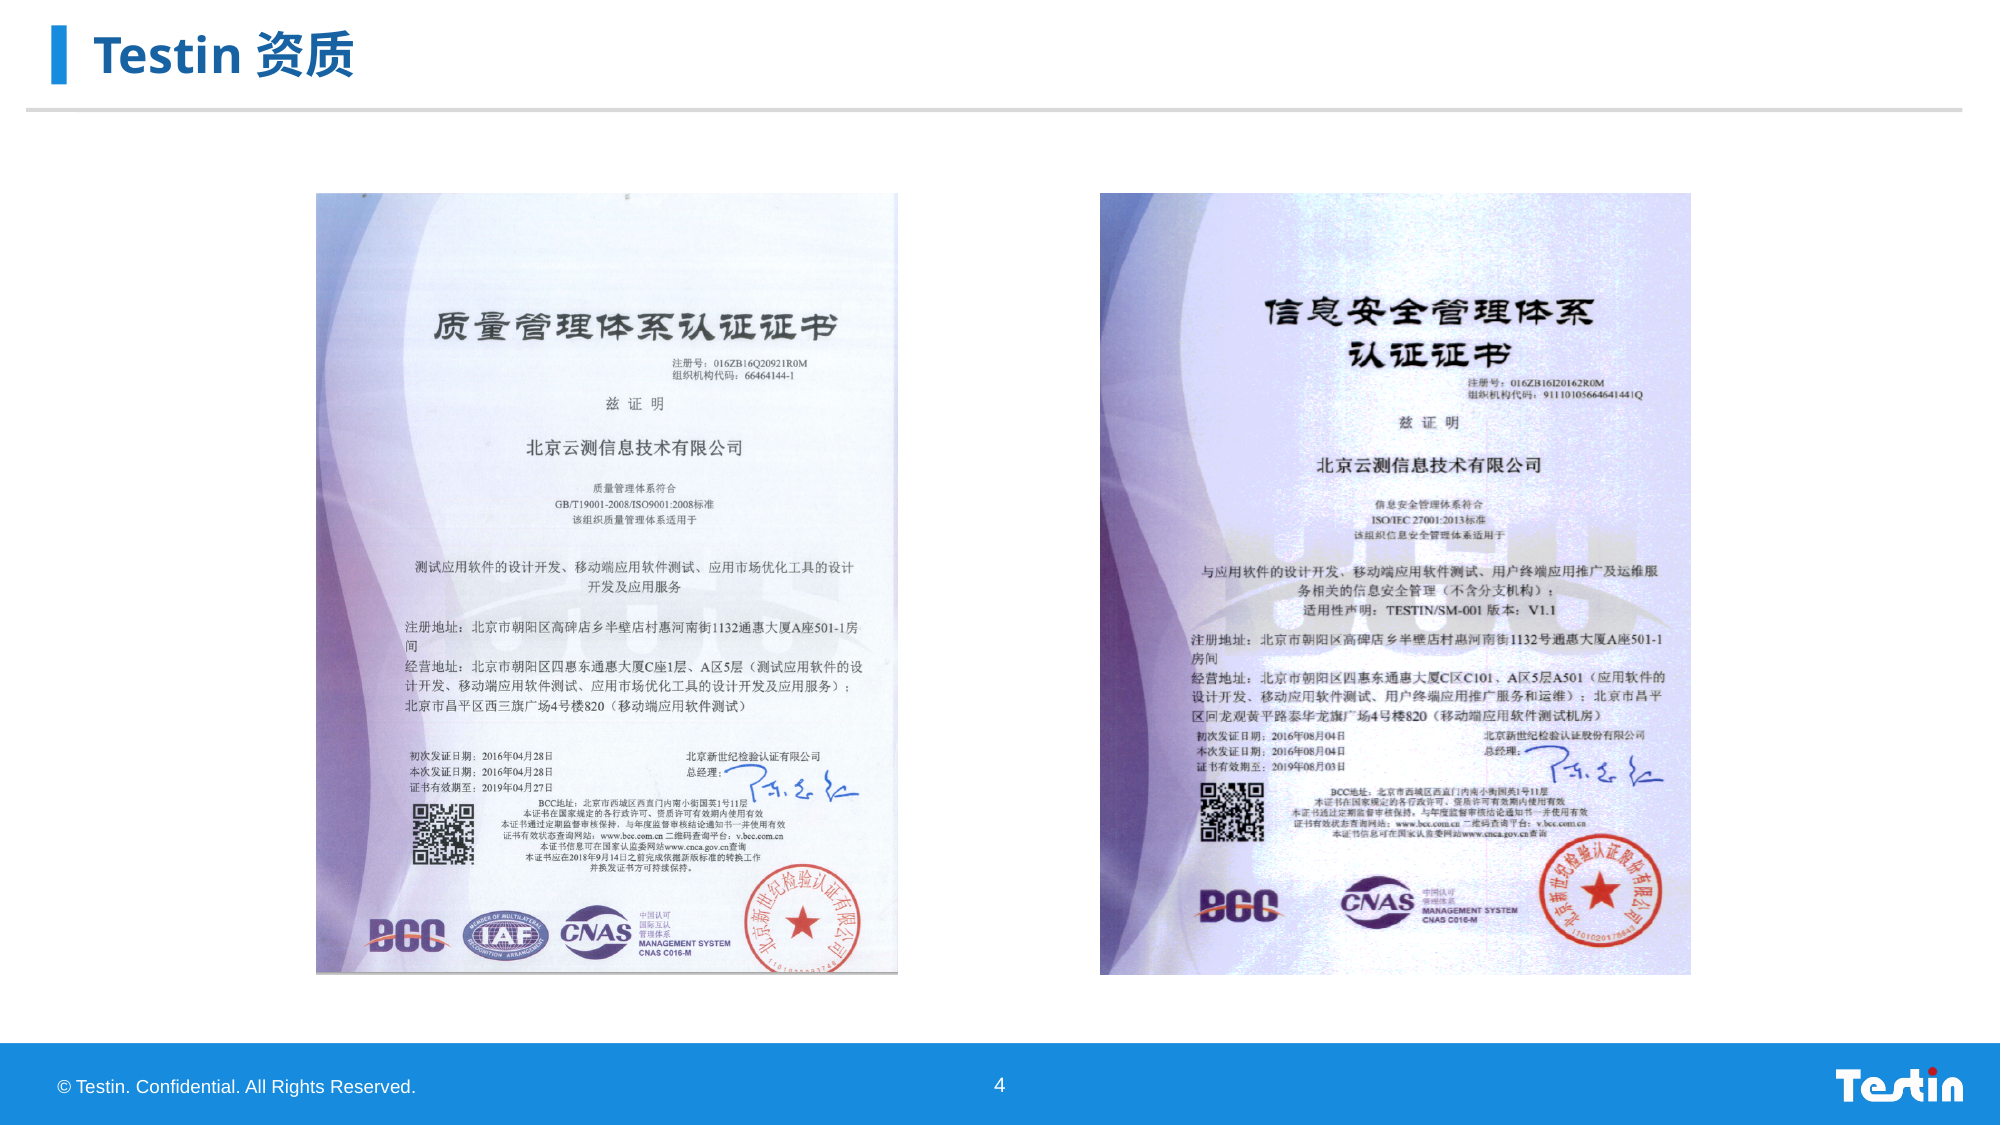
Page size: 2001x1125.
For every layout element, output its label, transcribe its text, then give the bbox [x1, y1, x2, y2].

slide_number 4 [954, 1042, 1046, 1125]
footer © Testin. Confidential. All Rights Reserved. [42, 1067, 851, 1123]
picture [1099, 193, 1691, 976]
picture [1836, 1067, 1963, 1102]
picture [316, 193, 899, 976]
title Testin资质 [78, 16, 1998, 98]
